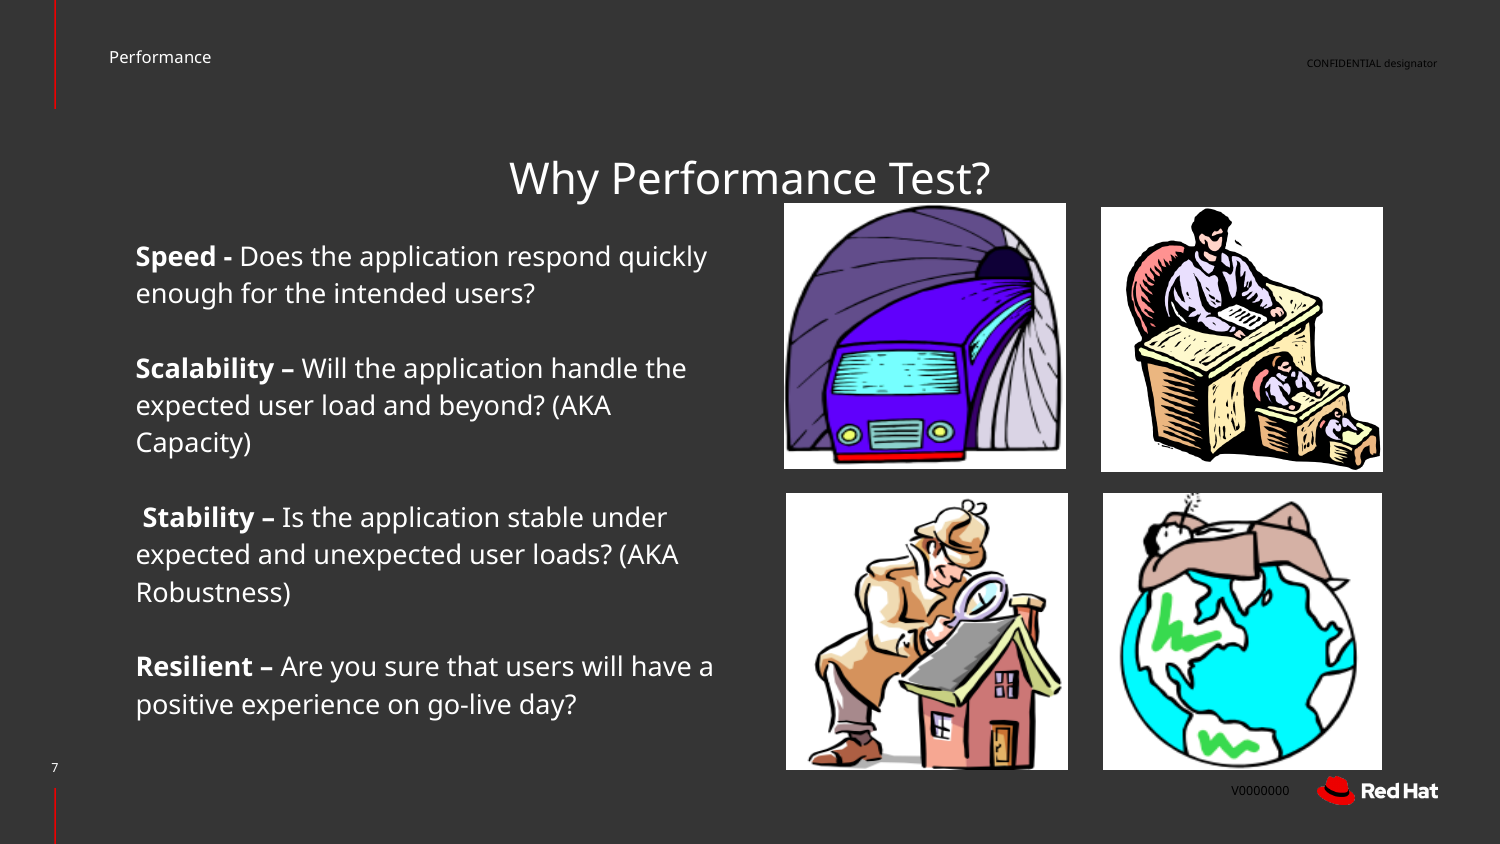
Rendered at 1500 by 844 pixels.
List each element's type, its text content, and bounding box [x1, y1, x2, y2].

picture [1317, 776, 1438, 805]
picture [785, 493, 1068, 770]
picture [1102, 493, 1382, 770]
subtitle Performance [55, 6, 689, 108]
picture [784, 203, 1066, 469]
title Why Performance Test? [108, 135, 1392, 204]
picture [1101, 206, 1383, 473]
text_box Speed - Does the application respond quickly enough for the intended users? Scalability – Will the application handle the expected user load and beyond? (AKA Capacity) Stability – Is the application stable under expected and unexpected user loads? (AKA Robustness) Resilient – Are you sure that users will have a positive experience on go-live day? [120, 219, 762, 791]
slide_number ‹#› [10, 759, 101, 777]
